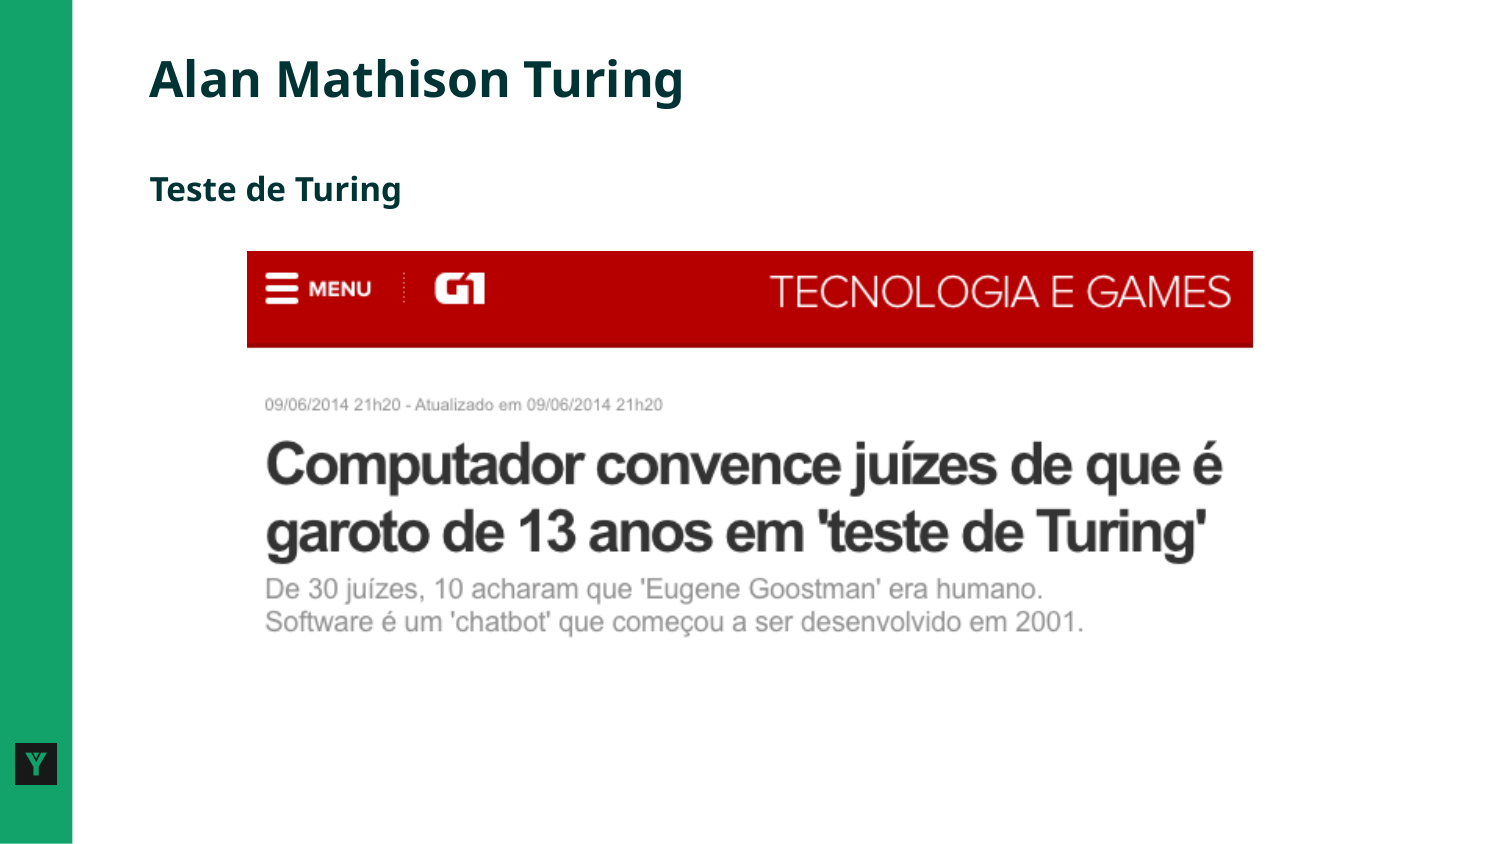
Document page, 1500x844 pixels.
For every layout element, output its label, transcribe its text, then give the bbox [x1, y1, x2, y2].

picture [247, 251, 1253, 652]
picture [15, 743, 57, 785]
list Teste de Turing [134, 147, 1366, 785]
title Alan Mathison Turing [134, 32, 1070, 123]
